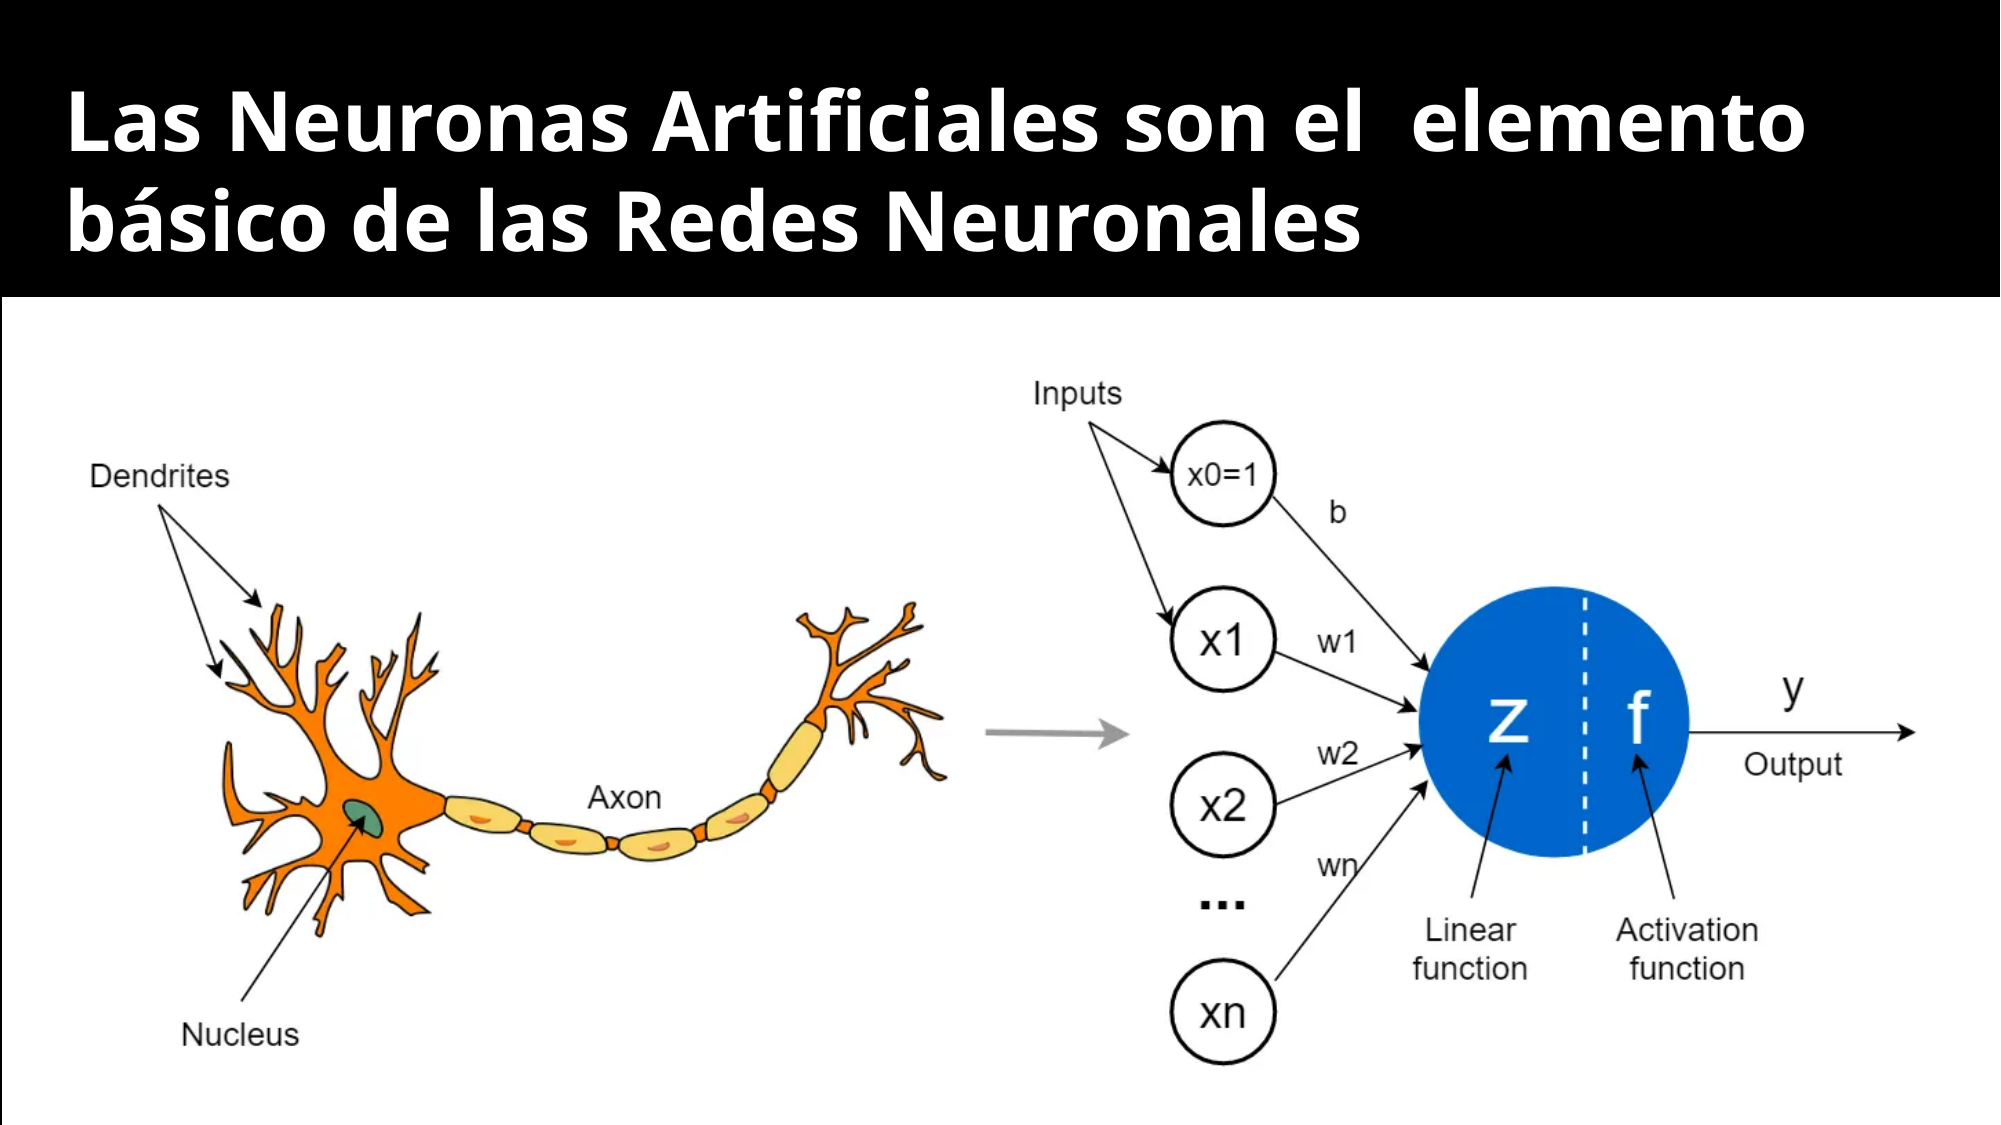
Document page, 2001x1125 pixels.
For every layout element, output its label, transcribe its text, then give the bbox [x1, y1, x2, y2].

picture [1, 297, 2000, 1125]
text_box Las Neuronas Artificiales son el elemento básico de las Redes Neuronales [50, 61, 1950, 276]
text_box [0, 0, 2000, 1125]
